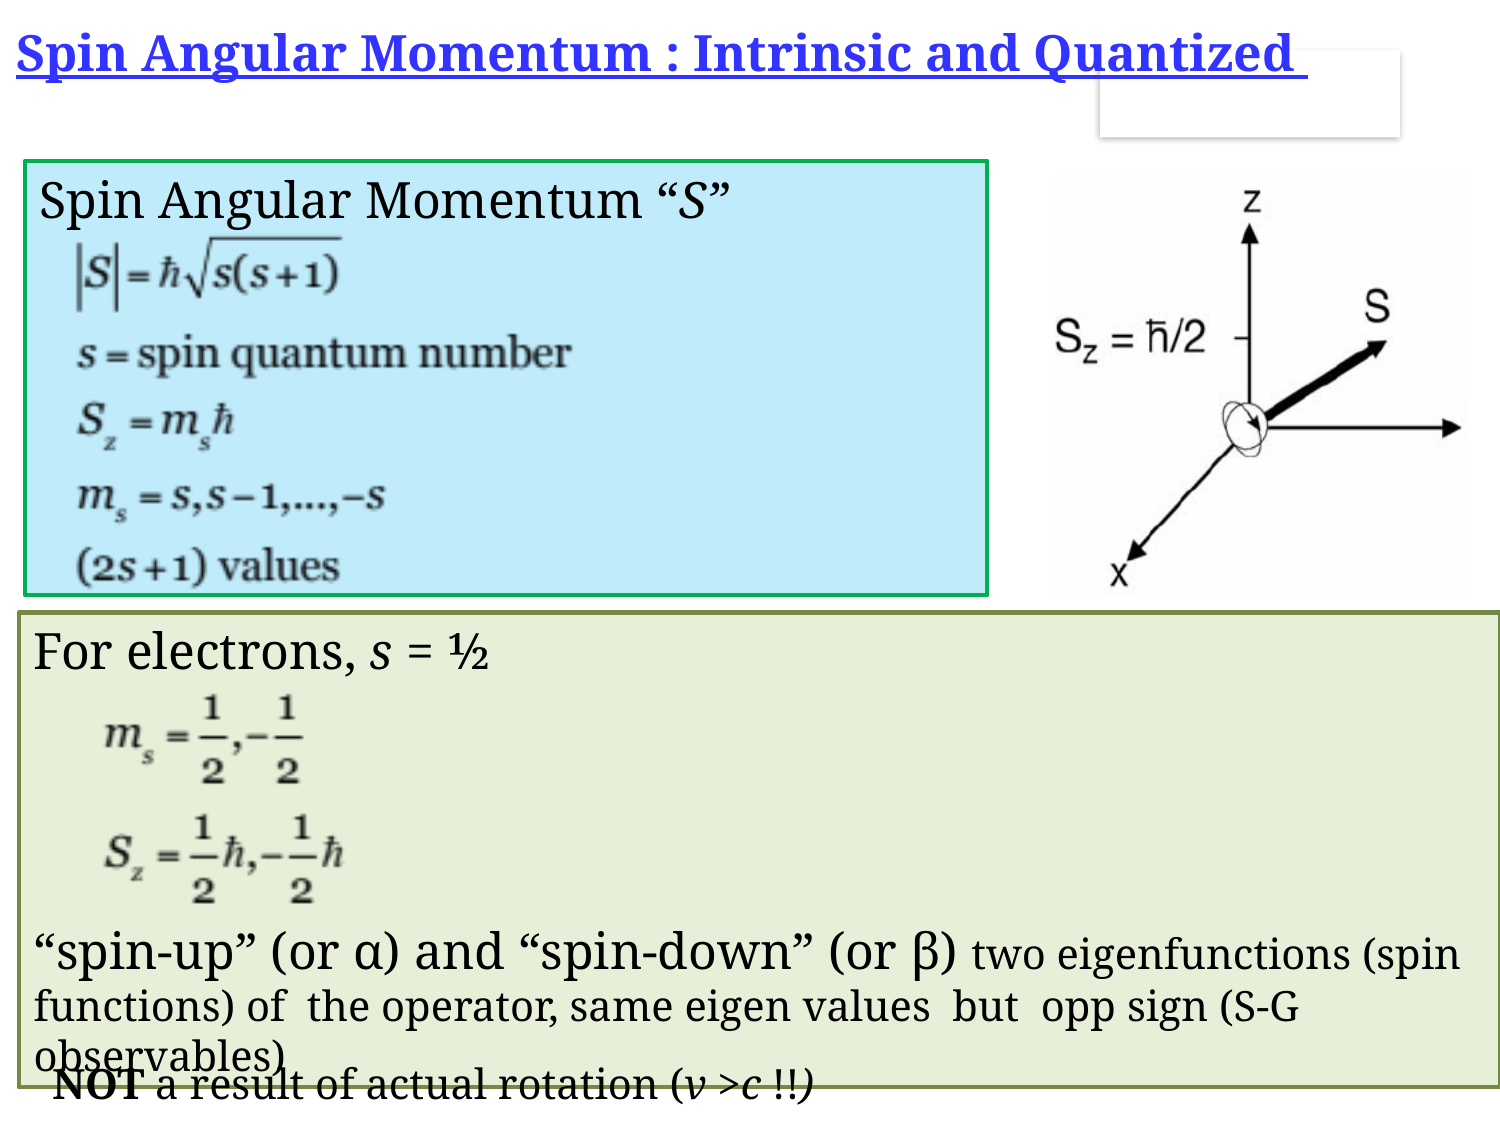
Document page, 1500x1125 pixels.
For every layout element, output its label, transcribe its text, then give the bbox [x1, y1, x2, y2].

text_box For electrons, s = 1⁄2 “spin-up” (or α) and “spin-down” (or β) two eigenfunctions (spin functions) of the operator, same eigen values but opp sign (S-G observables) [17, 610, 1500, 1089]
text_box Spin Angular Momentum : Intrinsic and Quantized [1, 13, 1500, 89]
text_box Spin Angular Momentum “S’’ [23, 159, 989, 597]
text_box NOT a result of actual rotation (v >c !!) [37, 1050, 1413, 1115]
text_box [99, 670, 352, 963]
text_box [1037, 49, 1467, 601]
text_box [72, 226, 576, 651]
